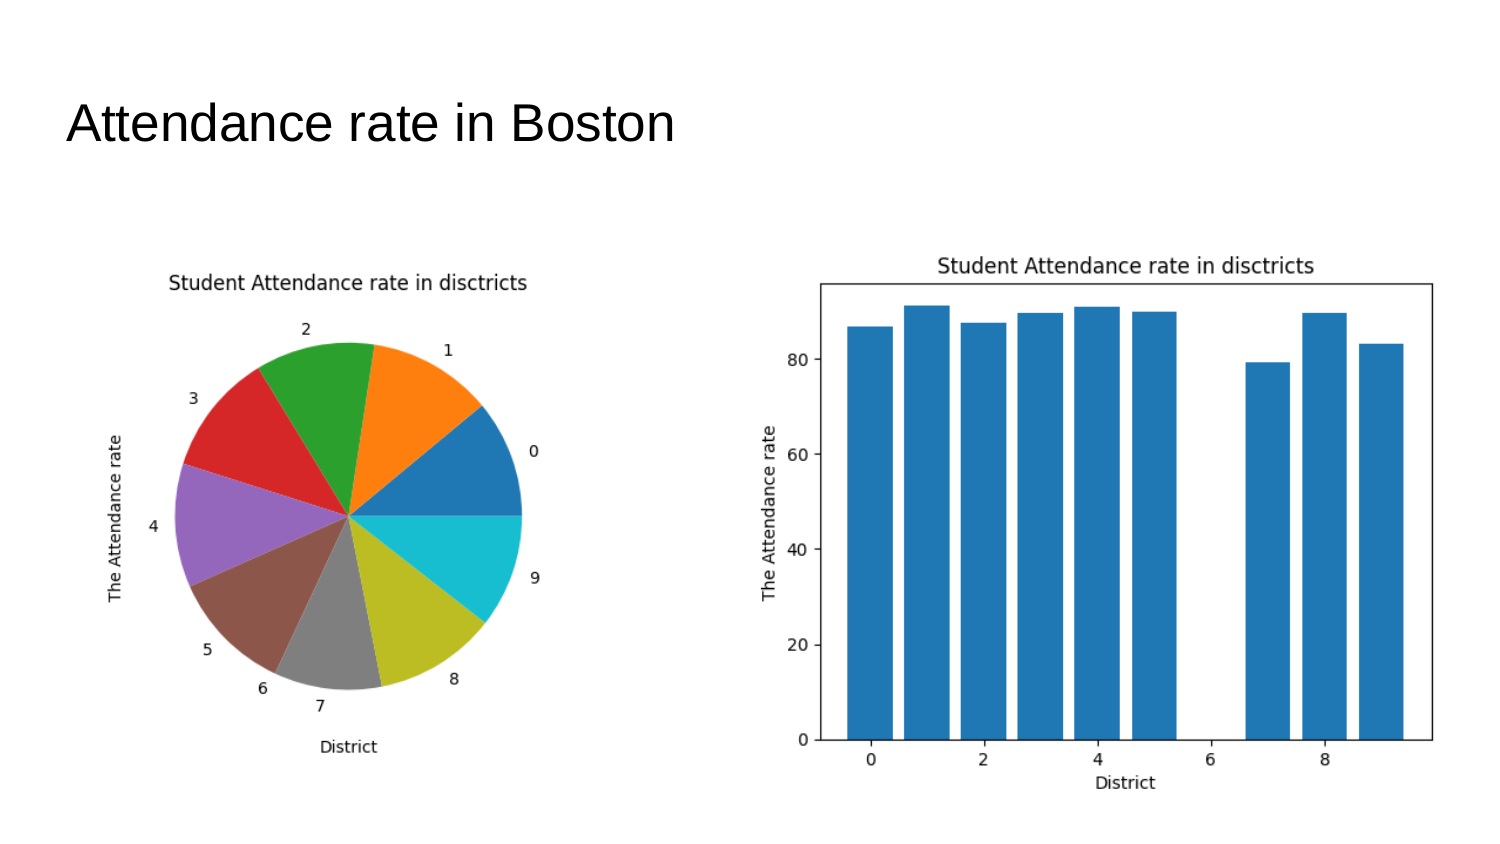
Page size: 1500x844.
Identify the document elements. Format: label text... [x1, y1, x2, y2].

picture [749, 244, 1443, 806]
title Attendance rate in Boston [51, 72, 1449, 167]
picture [96, 262, 577, 769]
